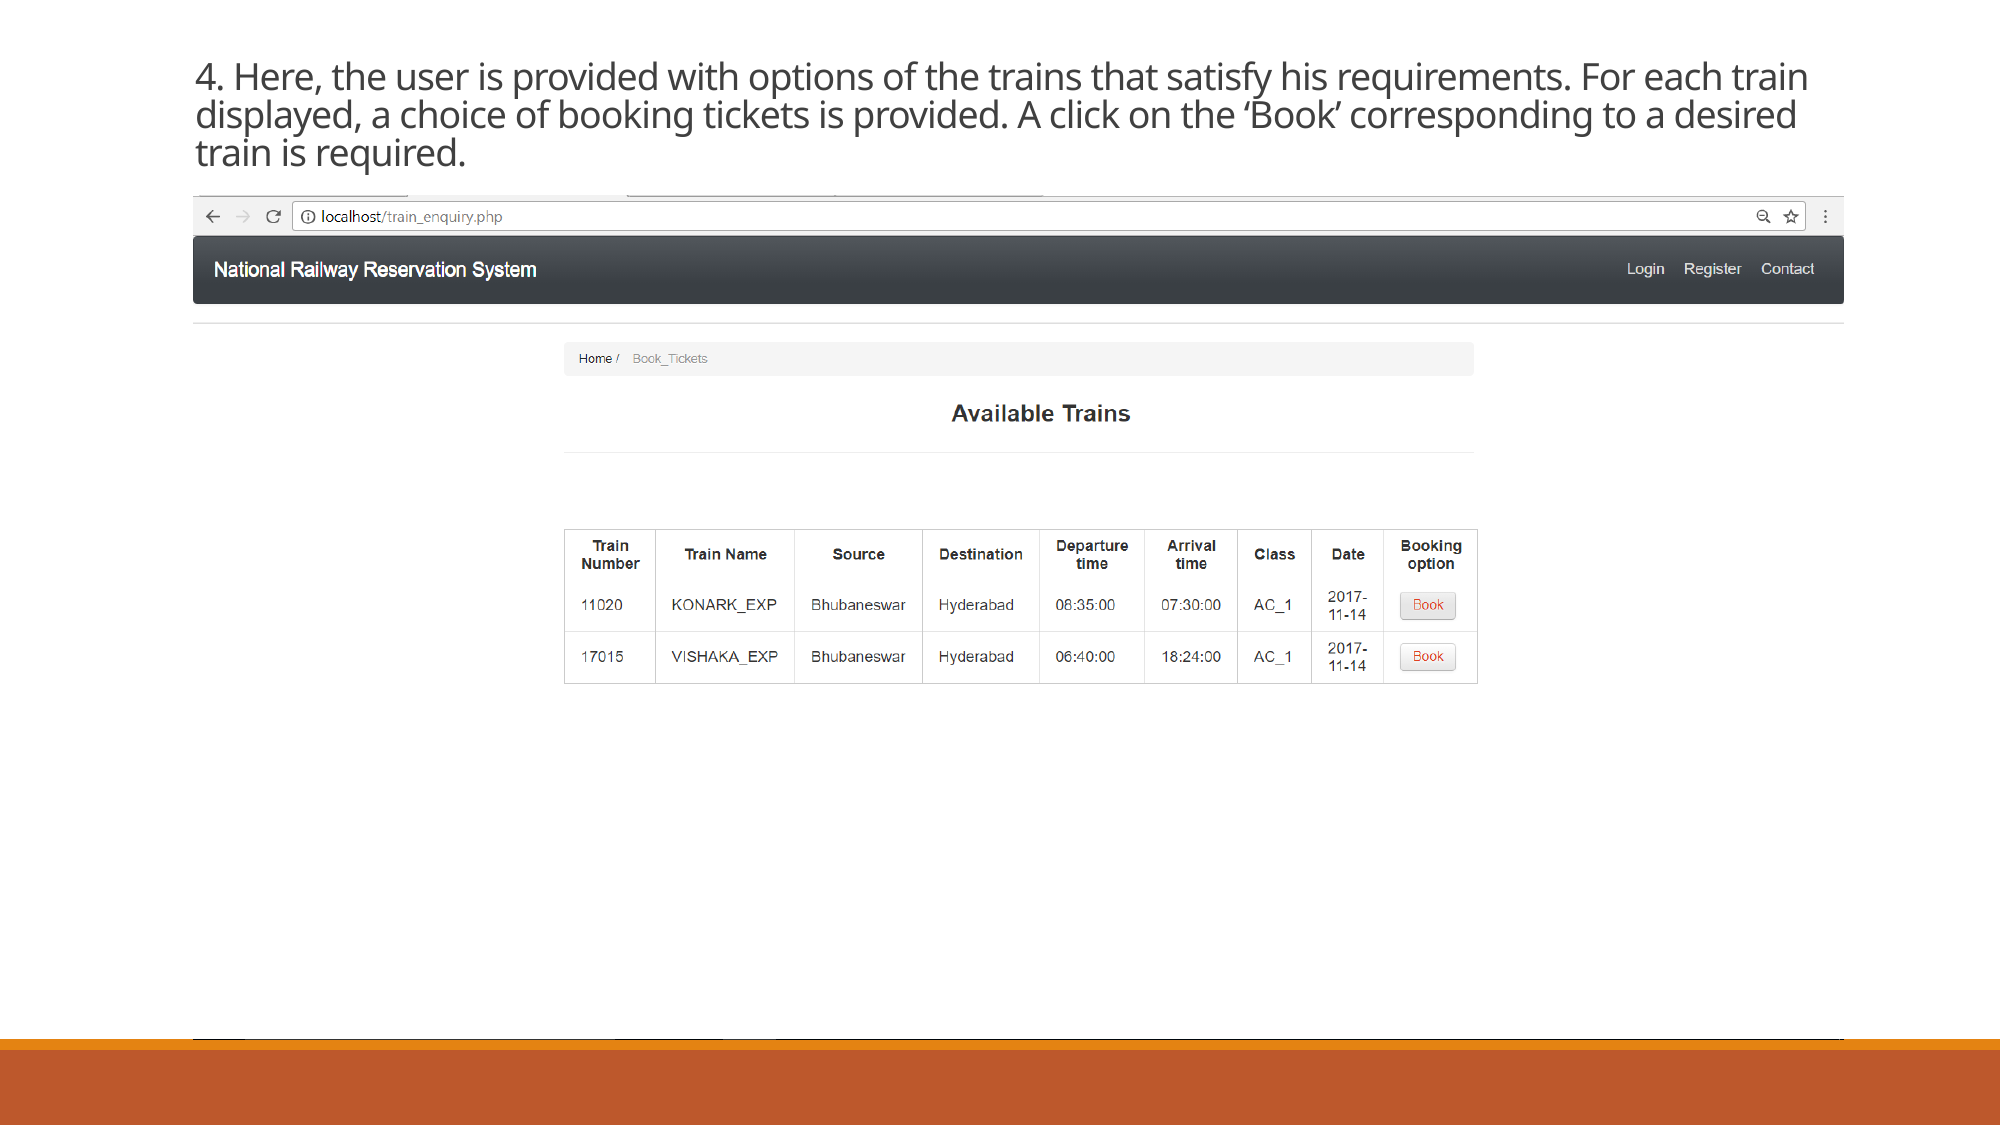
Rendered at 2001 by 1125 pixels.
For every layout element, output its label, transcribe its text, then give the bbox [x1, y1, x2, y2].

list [193, 194, 1845, 1041]
title 4. Here, the user is provided with options of the trains that satisfy his requirements. For each train displayed, a choice of booking tickets is provided. A click on the ‘Book’ corresponding to a desired train is required. [180, 47, 1830, 182]
